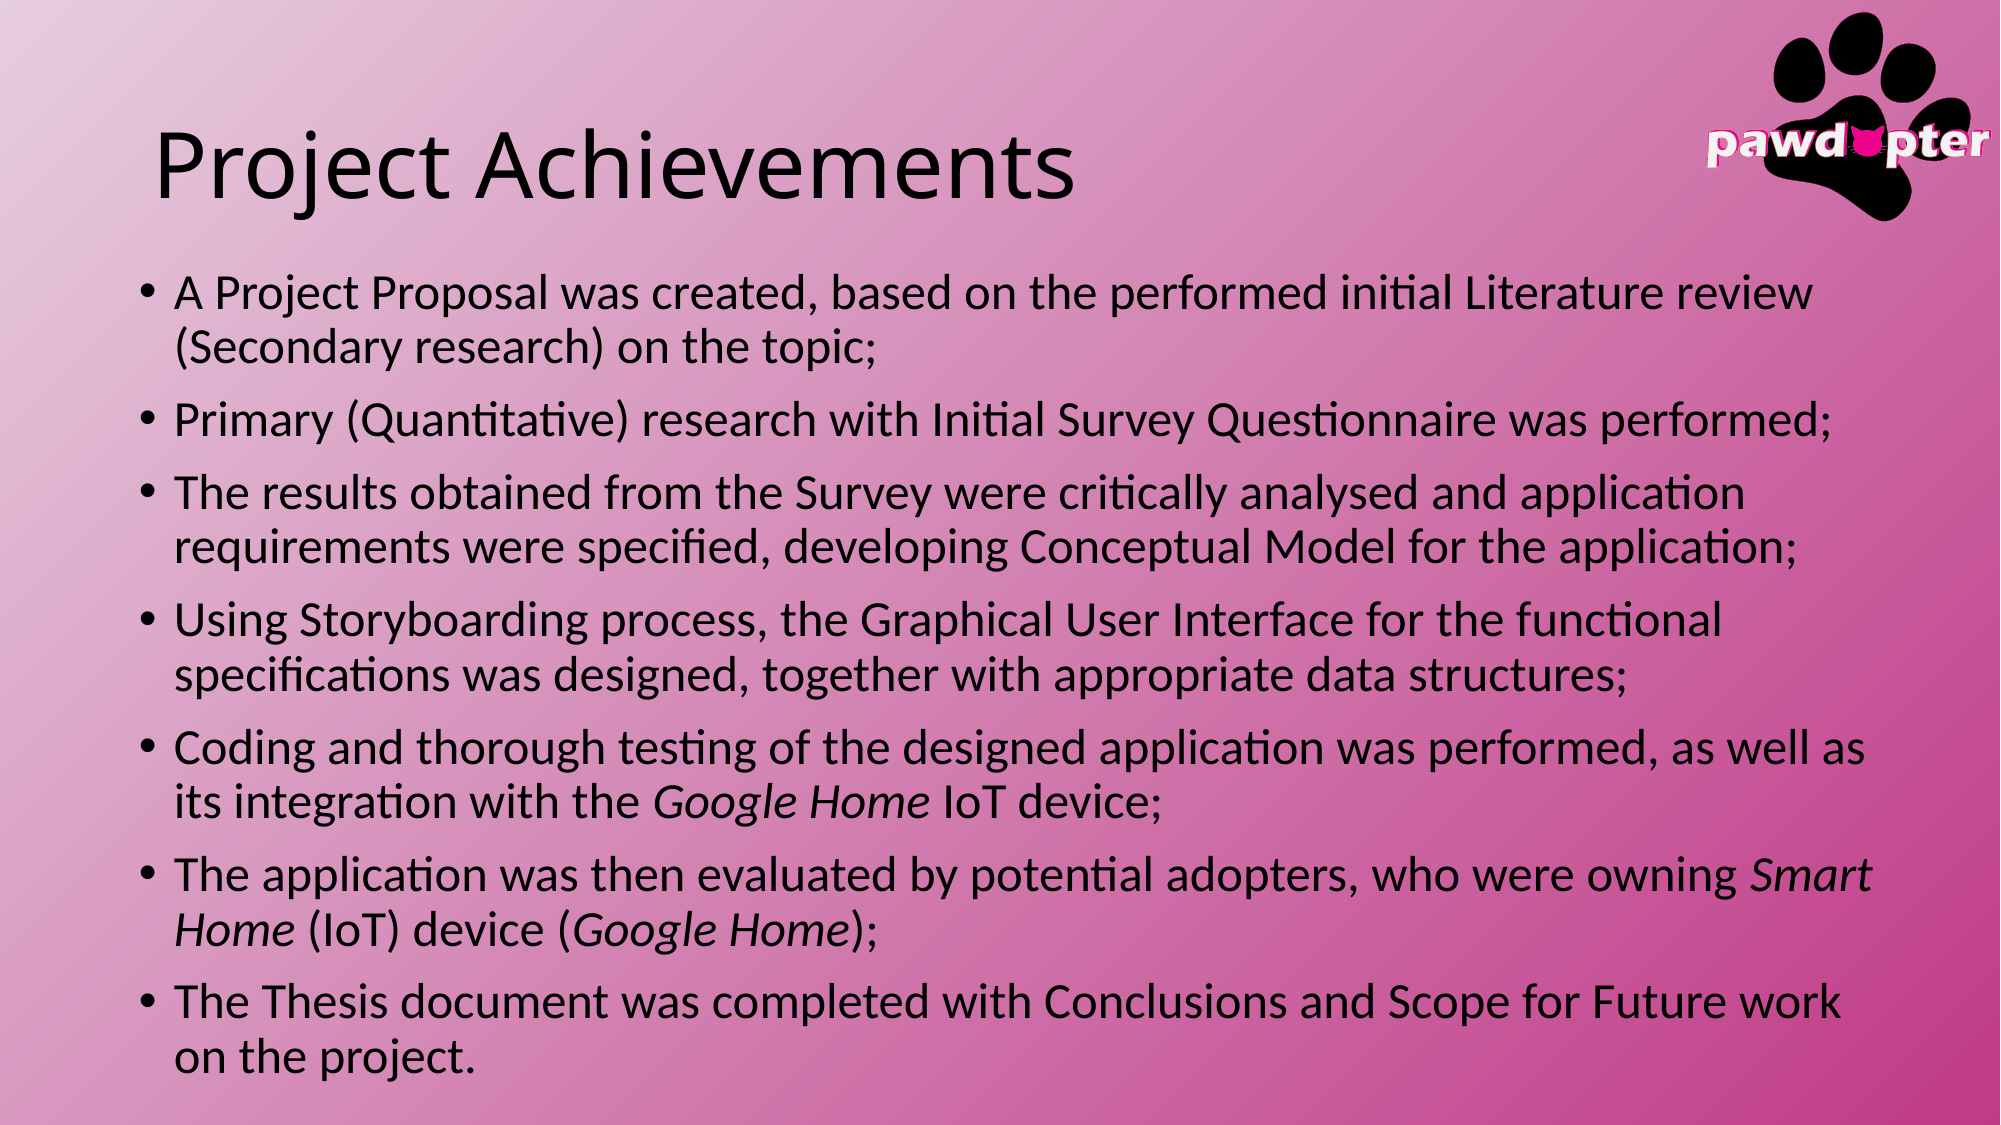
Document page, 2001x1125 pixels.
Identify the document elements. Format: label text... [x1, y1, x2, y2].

title Project Achievements [137, 59, 1863, 258]
picture [1705, 11, 1992, 222]
list A Project Proposal was created, based on the performed initial Literature review (Secondary research) on the topic; Primary (Quantitative) research with Initial Survey Questionnaire was performed; The results obtained from the Survey were critically analysed and application requirements were specified, developing Conceptual Model for the application; Using Storyboarding process, the Graphical User Interface for the functional specifications was designed, together with appropriate data structures; Coding and thorough testing of the designed application was performed, as well as its integration with the Google Home IoT device; The application was then evaluated by potential adopters, who were owning Smart Home (IoT) device (Google Home); The Thesis document was completed with Conclusions and Scope for Future work on the project. [123, 258, 1900, 1102]
